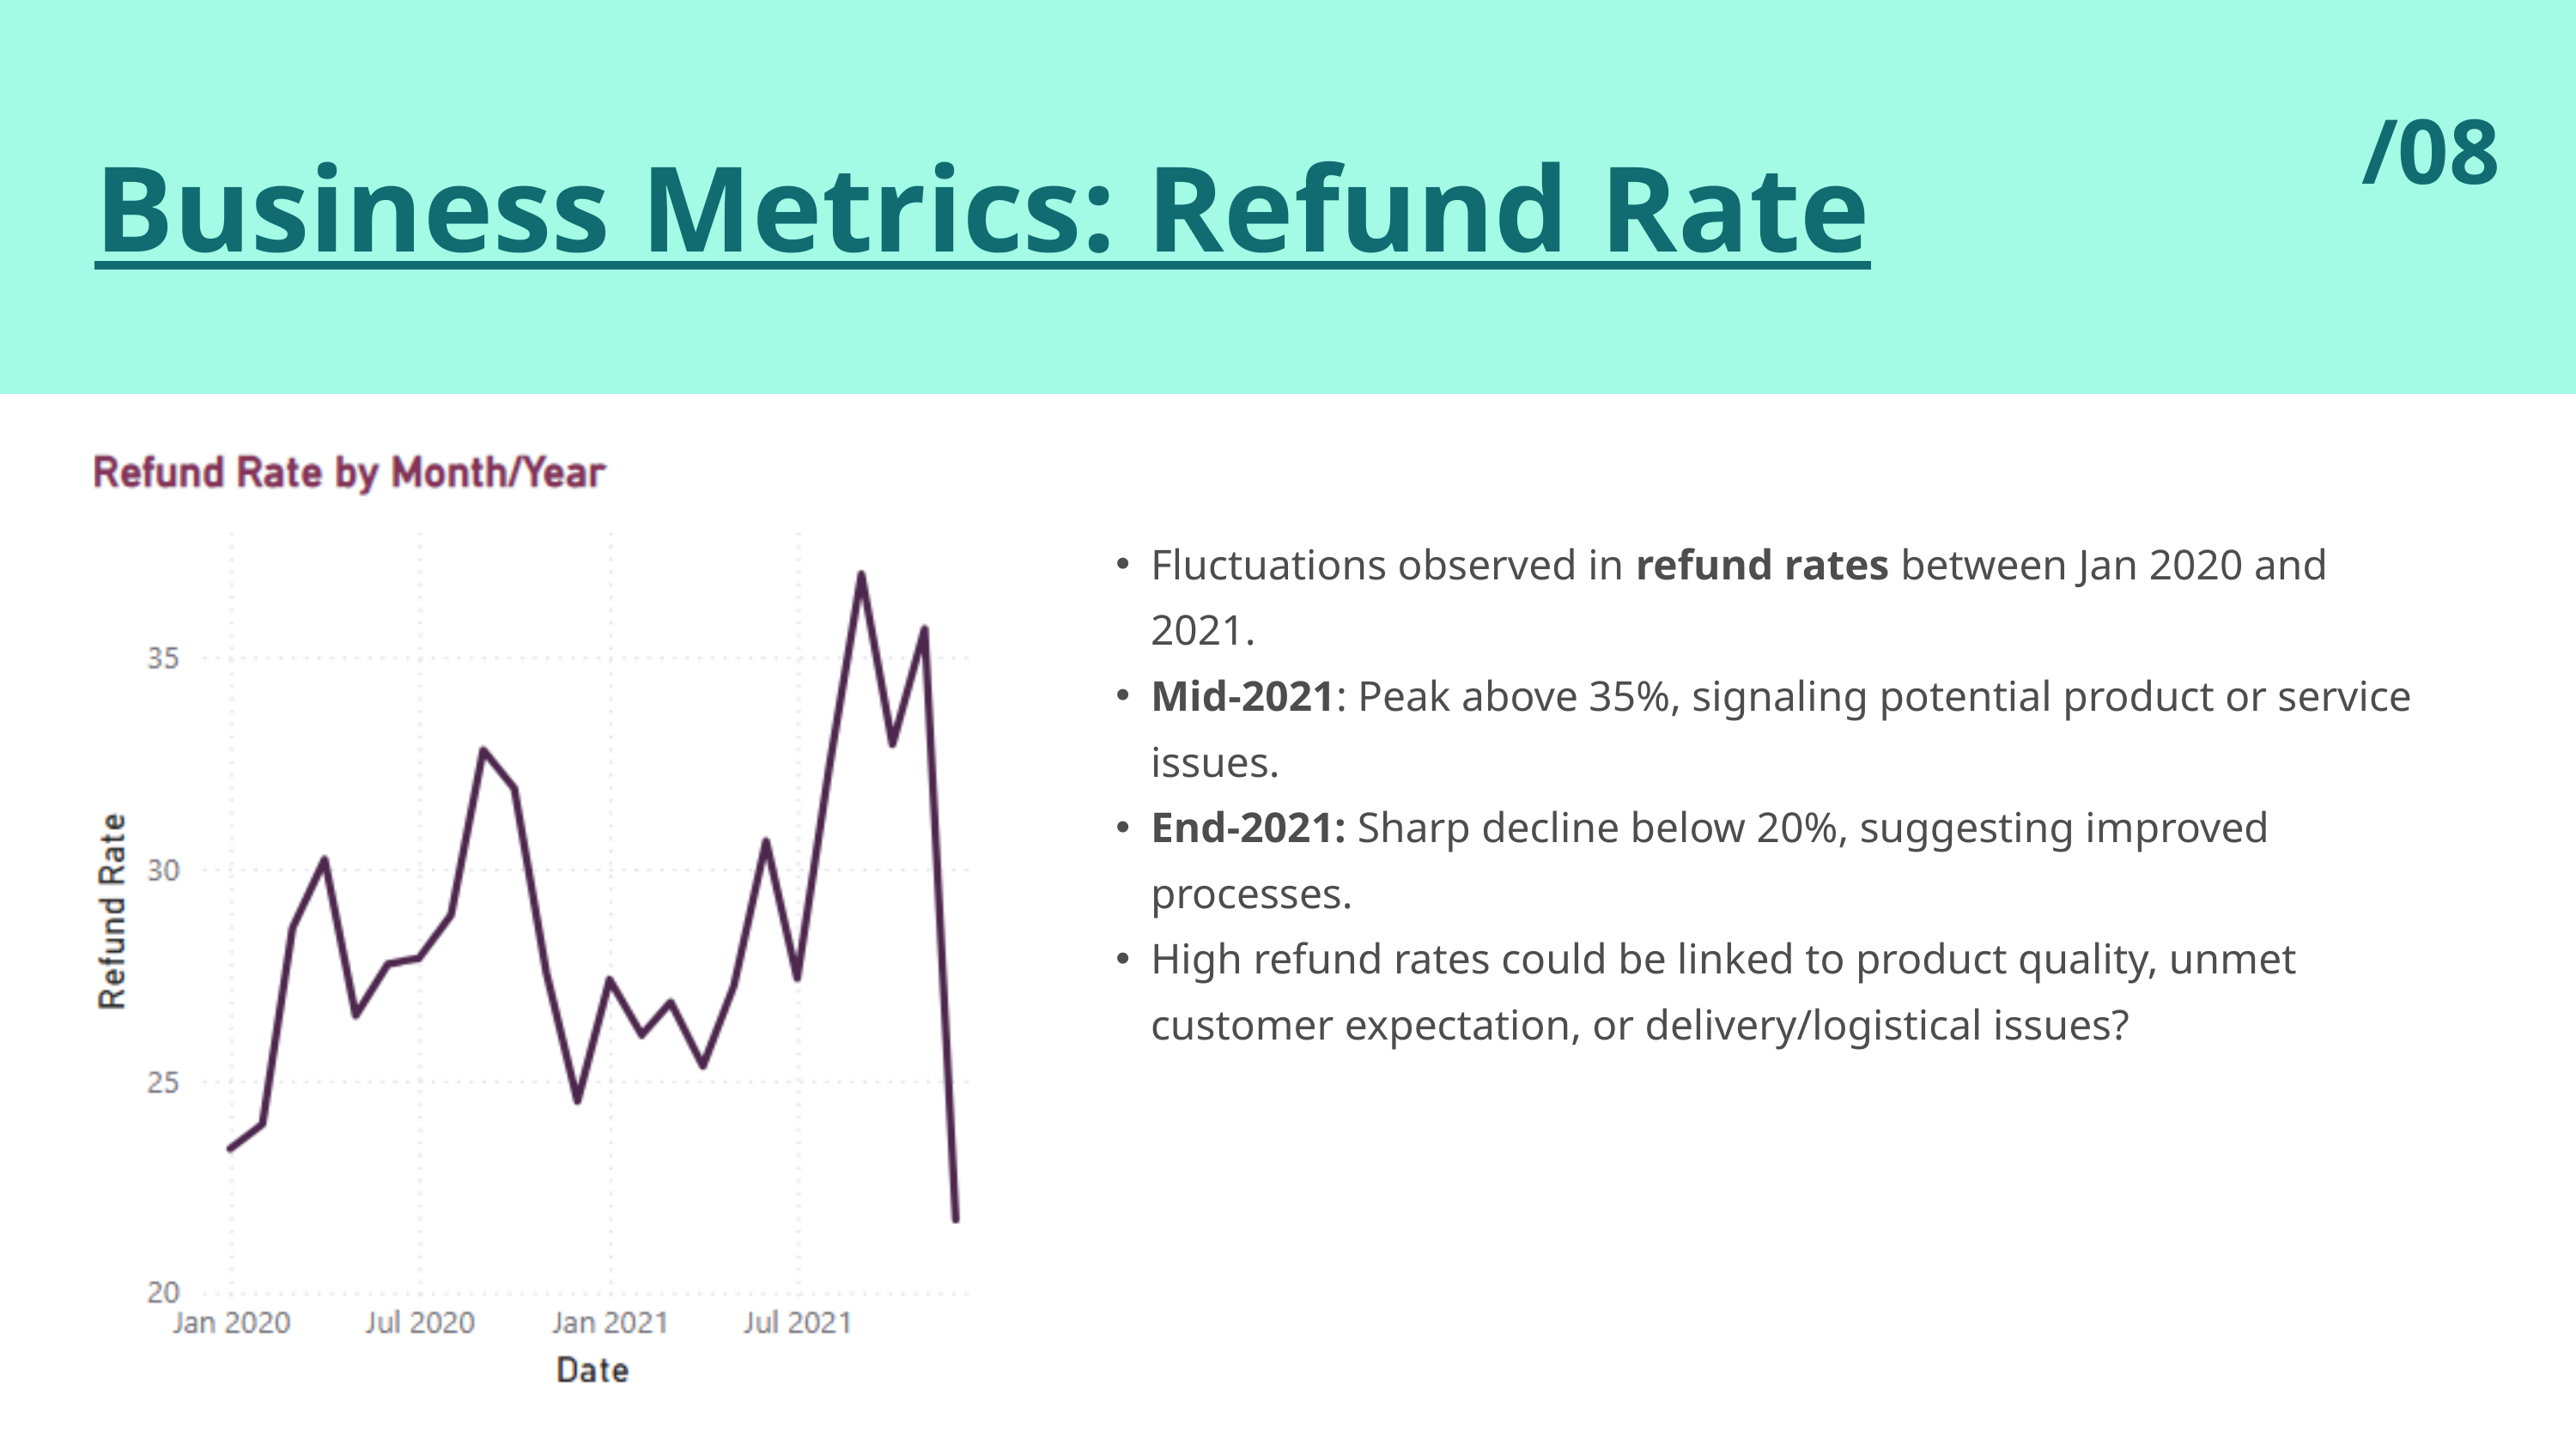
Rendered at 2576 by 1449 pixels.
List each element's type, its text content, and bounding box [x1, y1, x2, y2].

text_box Business Metrics: Refund Rate [94, 110, 815, 276]
text_box Fluctuations observed in refund rates between Jan 2020 and 2021. Mid-2021: Peak above 35%, signaling potential product or service issues. End-2021: Sharp decline below 20%, suggesting improved processes. High refund rates could be linked to product quality, unmet customer expectation, or delivery/logistical issues? [1761, 521, 2415, 1049]
text_box /08 [2315, 76, 2547, 203]
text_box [821, 0, 1754, 1216]
text_box Business Metrics: Refund Rate [1761, 110, 2068, 276]
text_box [94, 450, 972, 1397]
